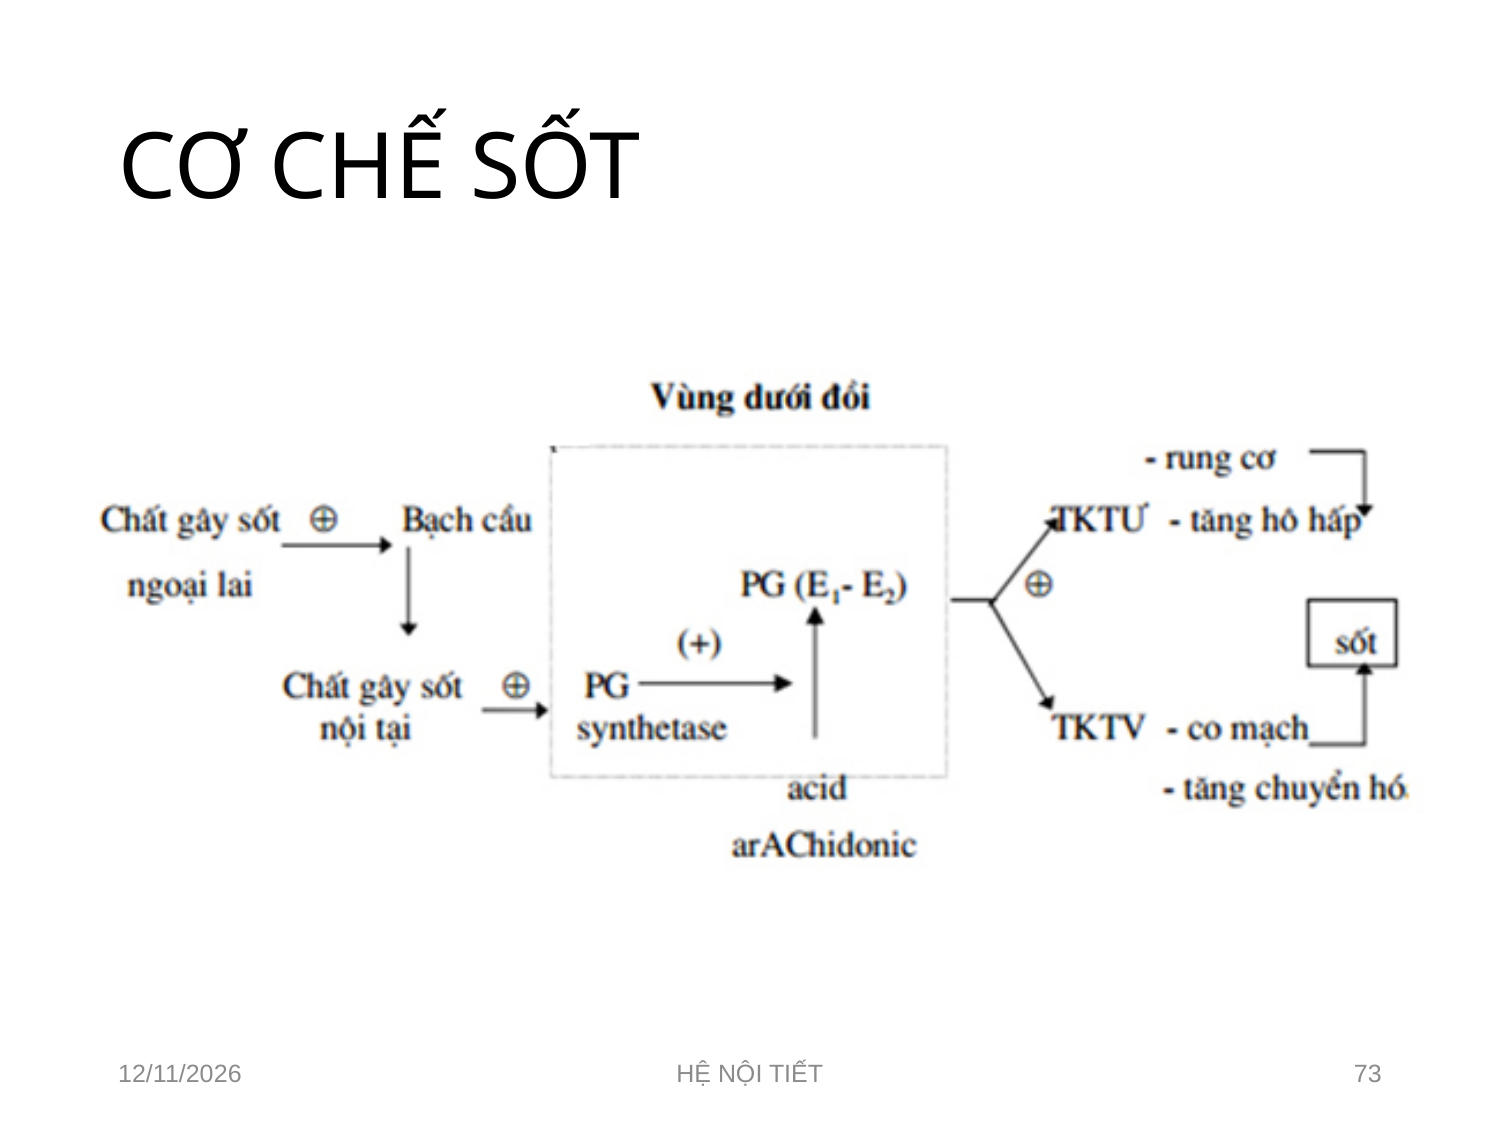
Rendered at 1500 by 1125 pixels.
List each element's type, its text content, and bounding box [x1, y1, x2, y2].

footer HỆ NỘI TIẾT [496, 1042, 1004, 1103]
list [59, 324, 1479, 911]
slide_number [103, 1042, 441, 1103]
title CƠ CHẾ SỐT [103, 59, 1397, 278]
slide_number 73 [1059, 1042, 1397, 1103]
